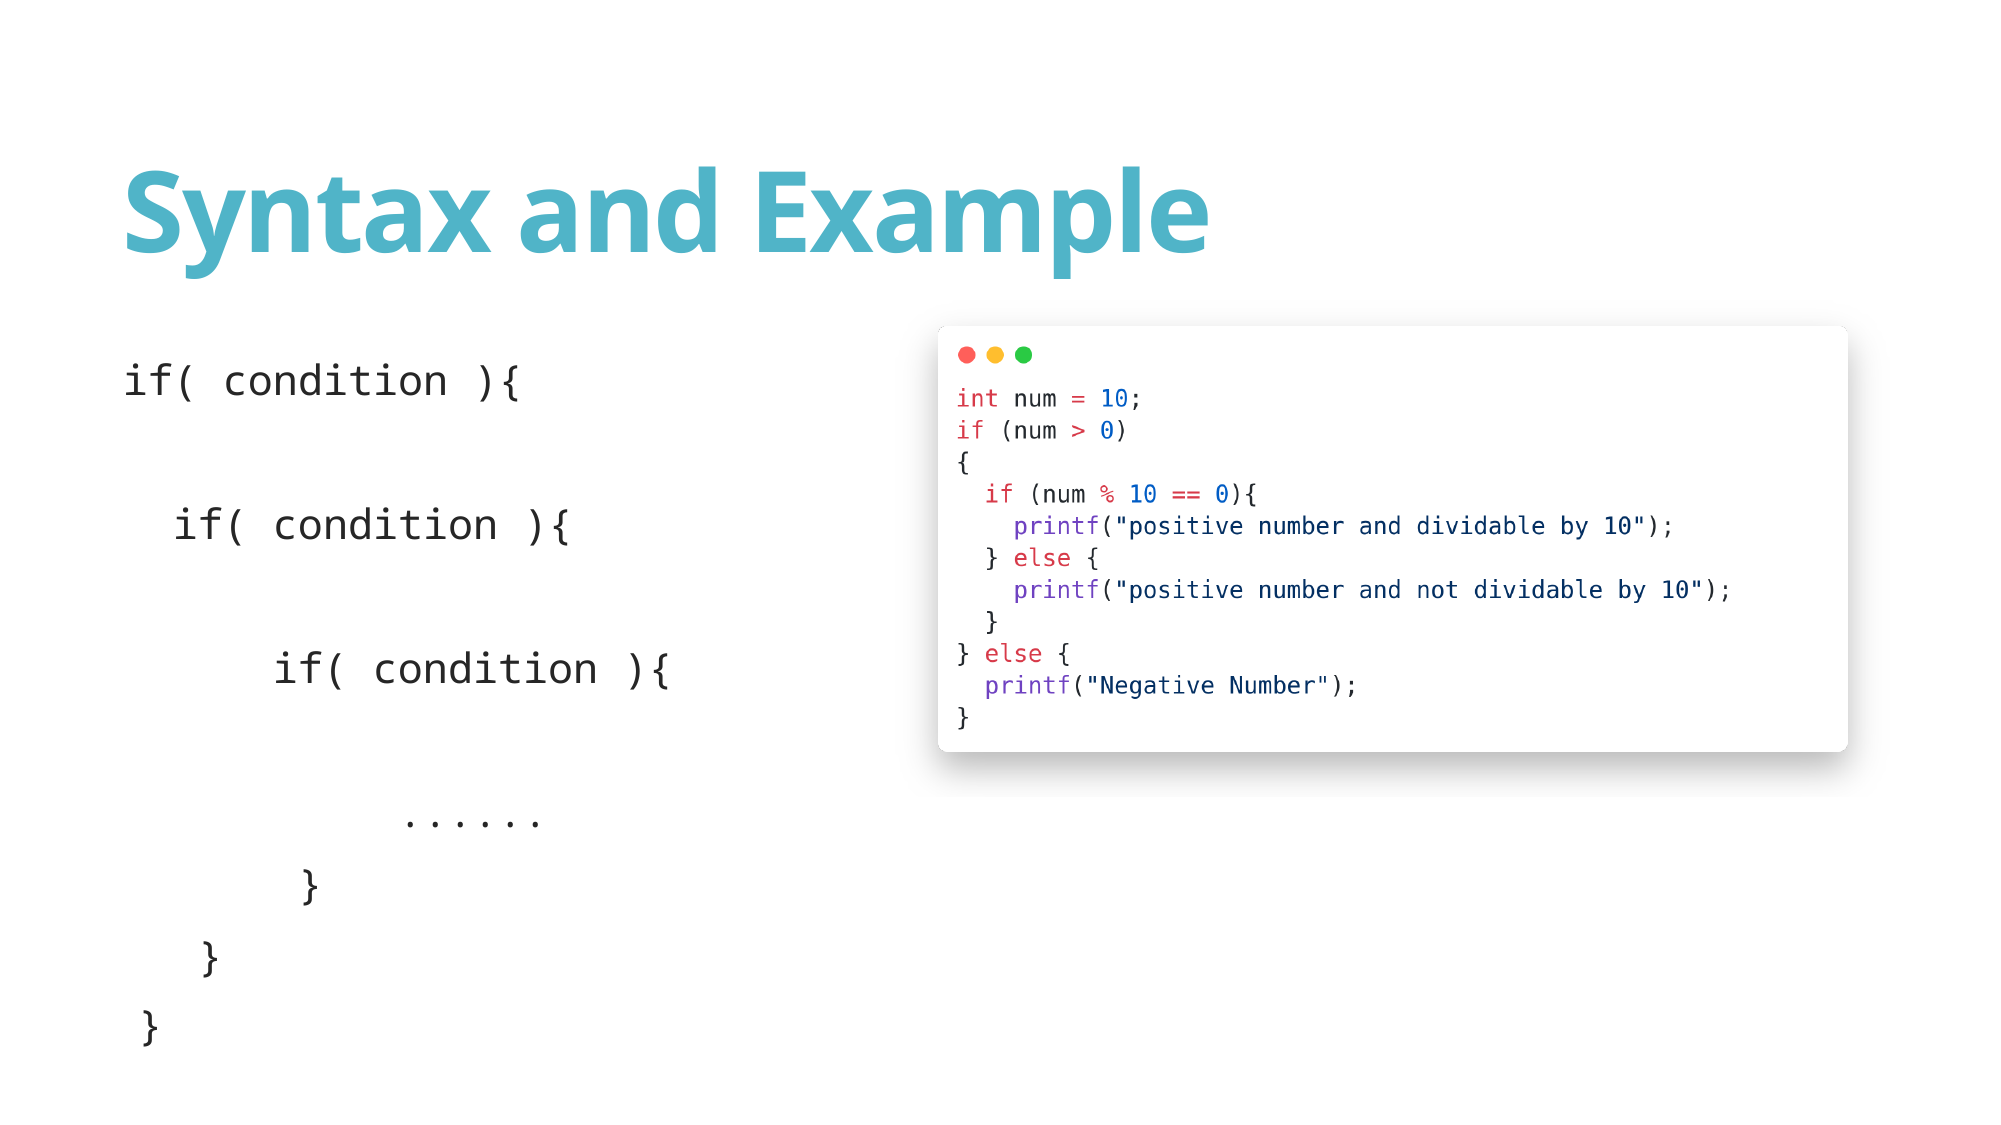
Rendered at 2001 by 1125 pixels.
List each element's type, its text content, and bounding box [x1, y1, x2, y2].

title Syntax and Example [107, 81, 1875, 353]
picture [892, 280, 1893, 797]
list if( condition ){ if( condition ){ if( condition ){ ...... } } } [107, 353, 978, 872]
